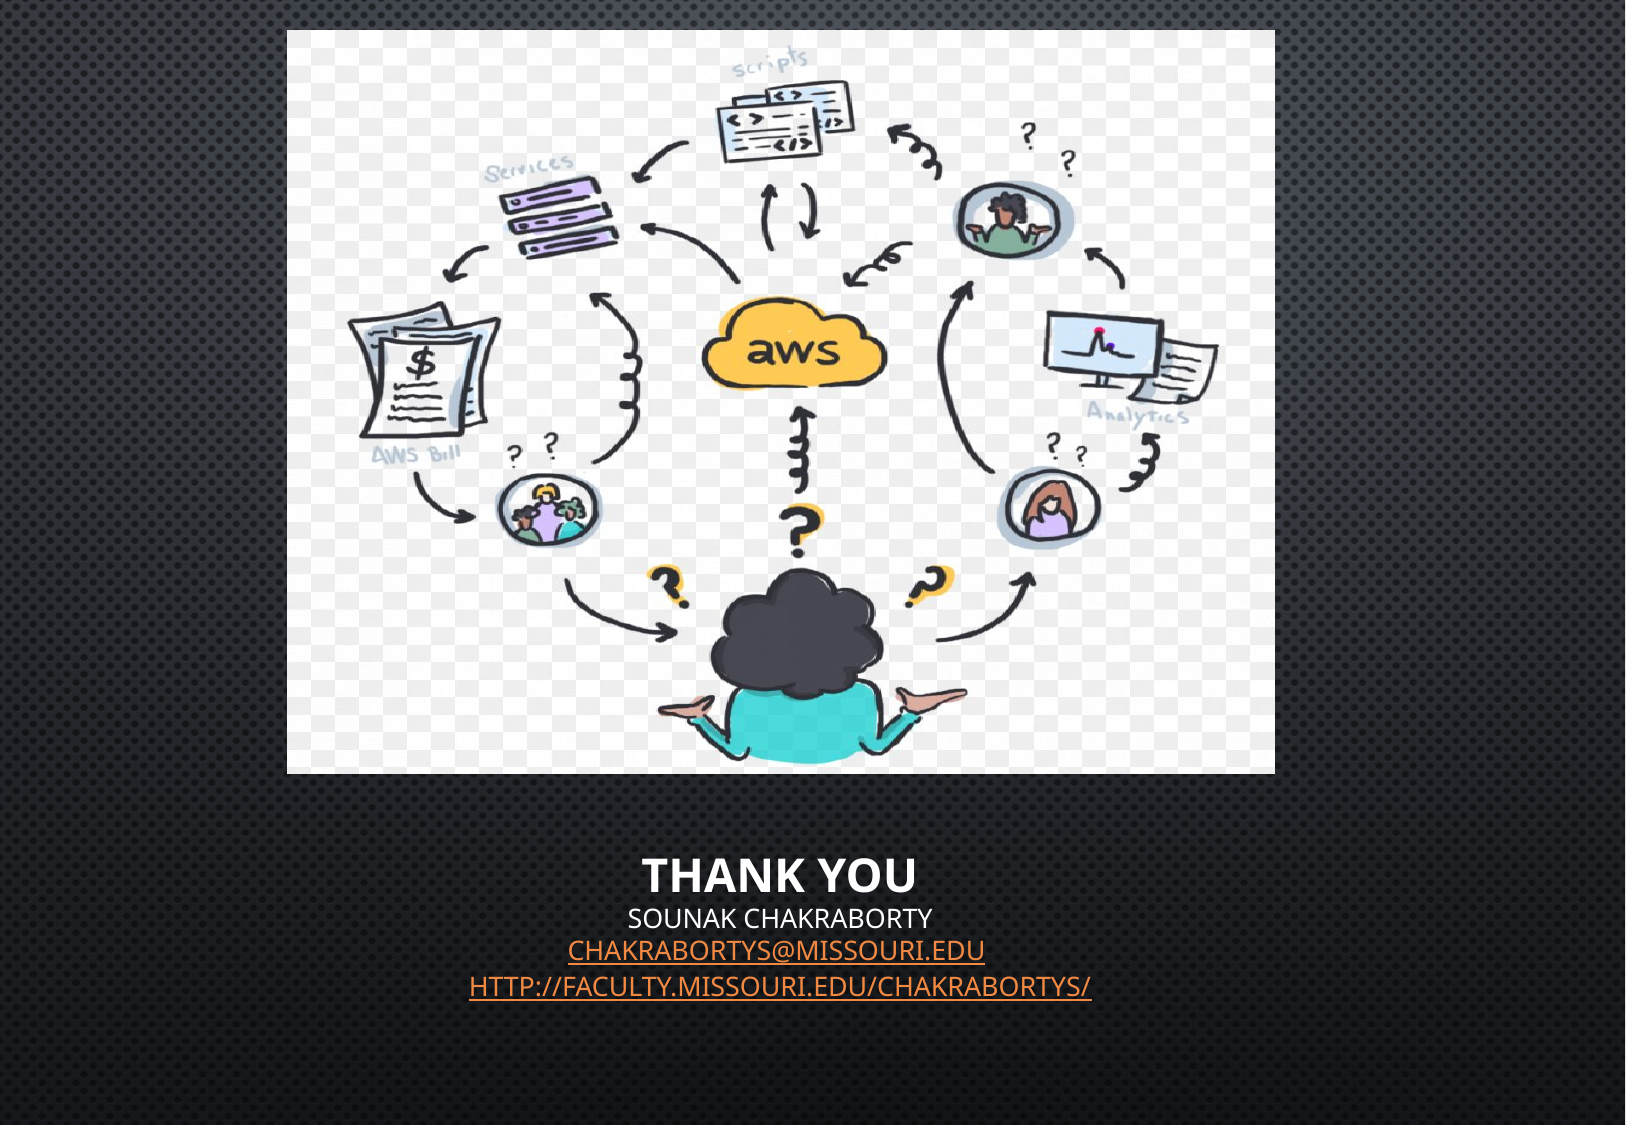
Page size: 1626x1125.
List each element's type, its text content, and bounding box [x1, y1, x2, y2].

title THANK YOU SOUNAK CHAKRABORTY CHAKRABORTYS@MISSOURI.EDU http://faculty.missouri.edu/chakrabortys/ [62, 725, 1498, 1080]
picture [287, 30, 1276, 774]
